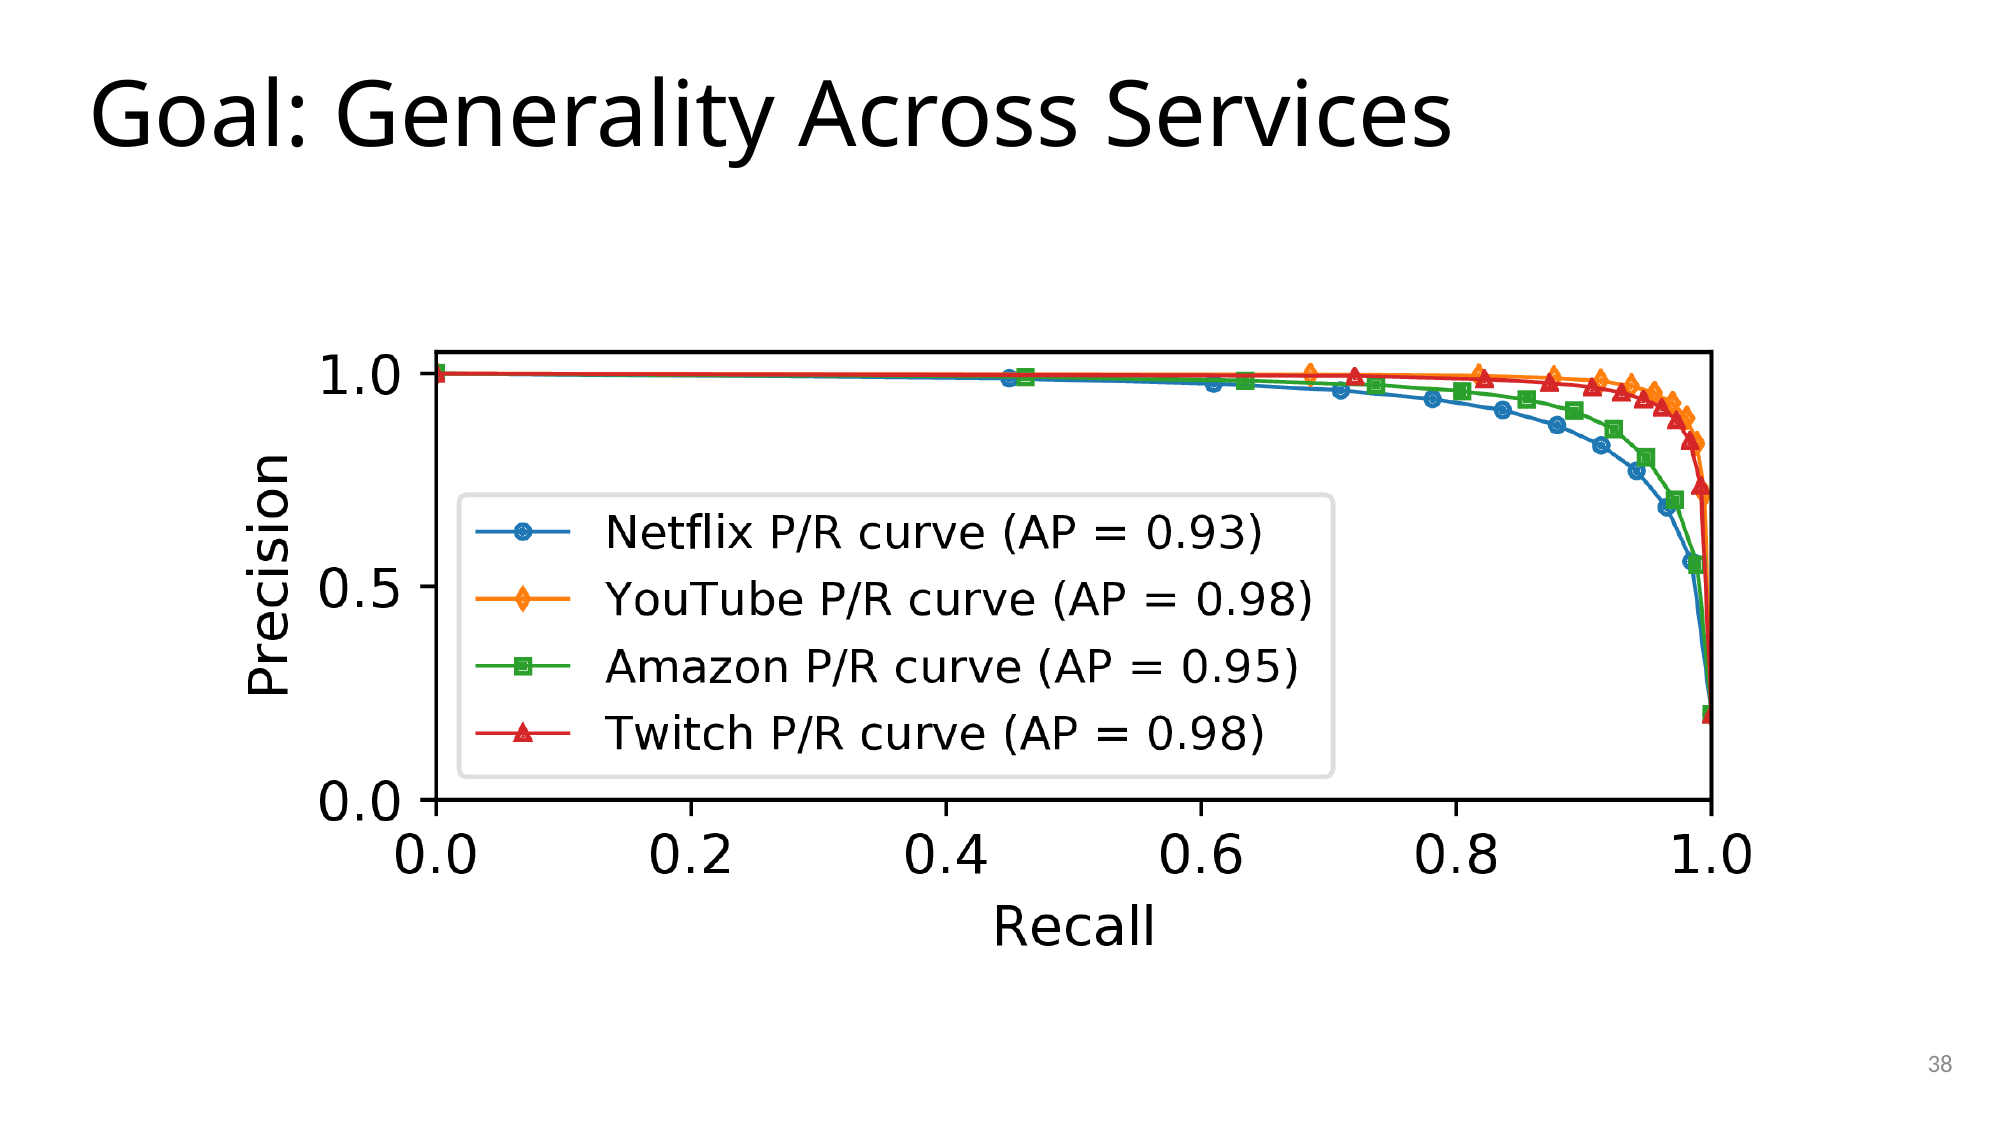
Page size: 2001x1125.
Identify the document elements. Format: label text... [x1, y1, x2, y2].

title Goal: Generality Across Services [68, 47, 1932, 173]
picture [211, 303, 1788, 989]
slide_number 38 [1853, 1019, 1974, 1106]
